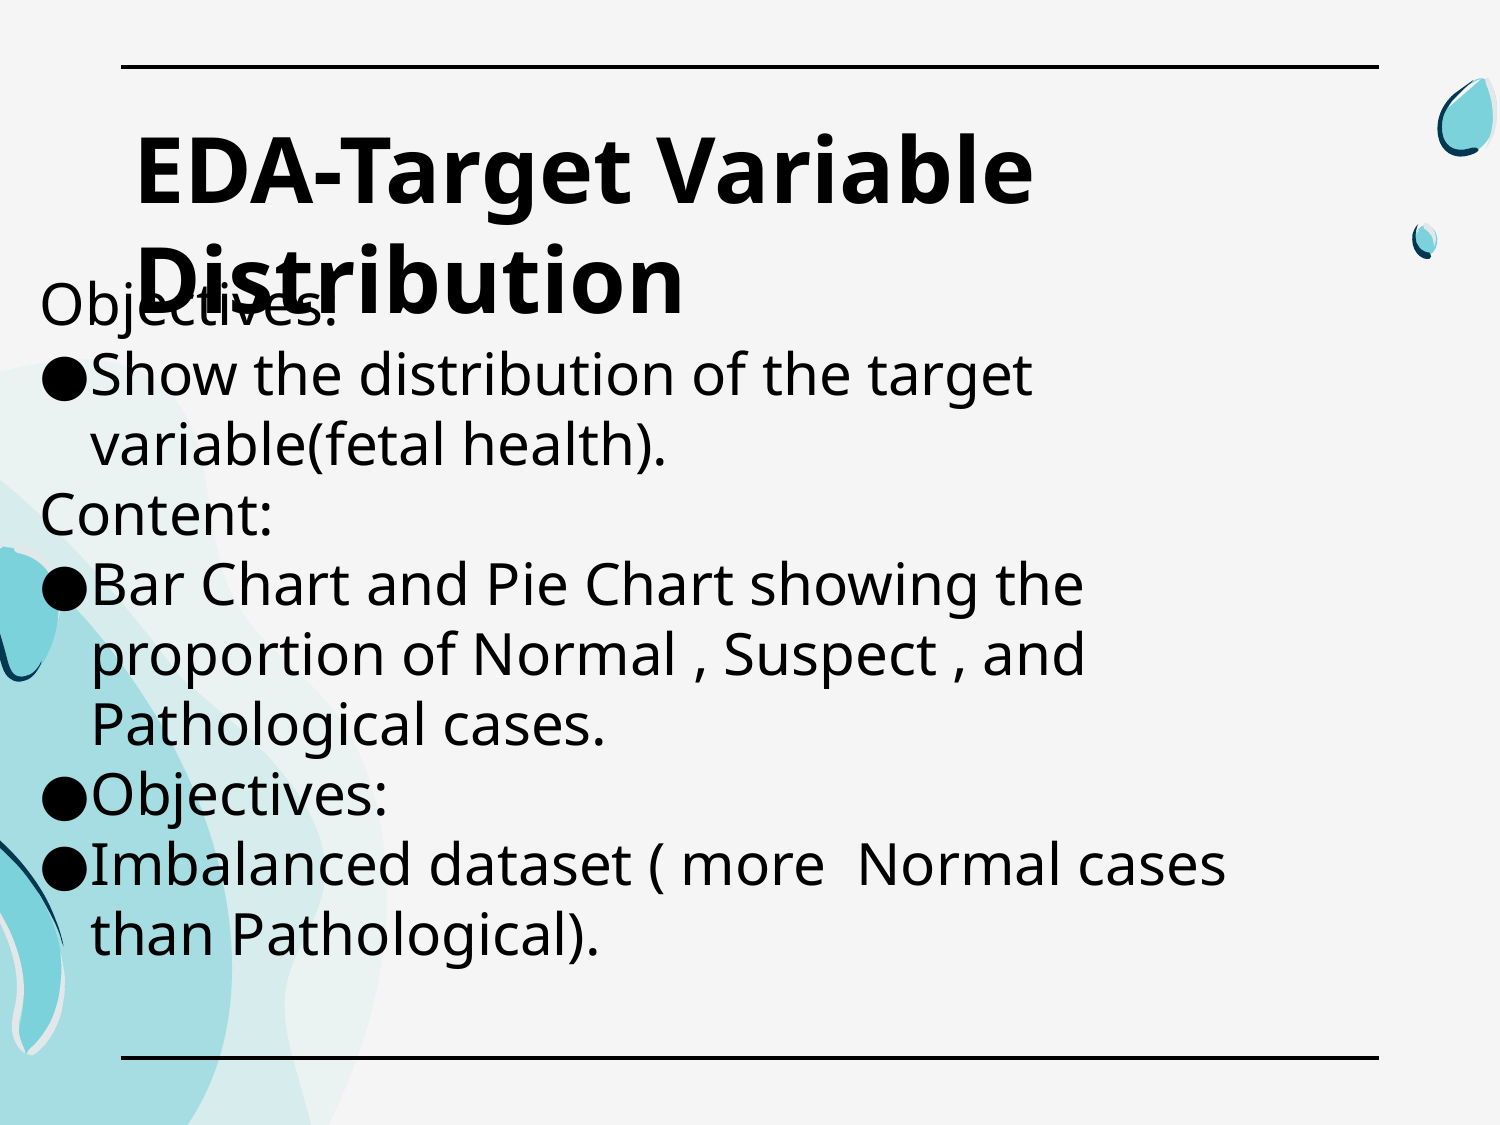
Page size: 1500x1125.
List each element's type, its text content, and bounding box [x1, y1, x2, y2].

list Objectives: Show the distribution of the target variable(fetal health). Content: Bar Chart and Pie Chart showing the proportion of Normal , Suspect , and Pathological cases. Objectives: Imbalanced dataset ( more Normal cases than Pathological). [0, 252, 1266, 1000]
title EDA-Target Variable Distribution [118, 97, 1382, 223]
